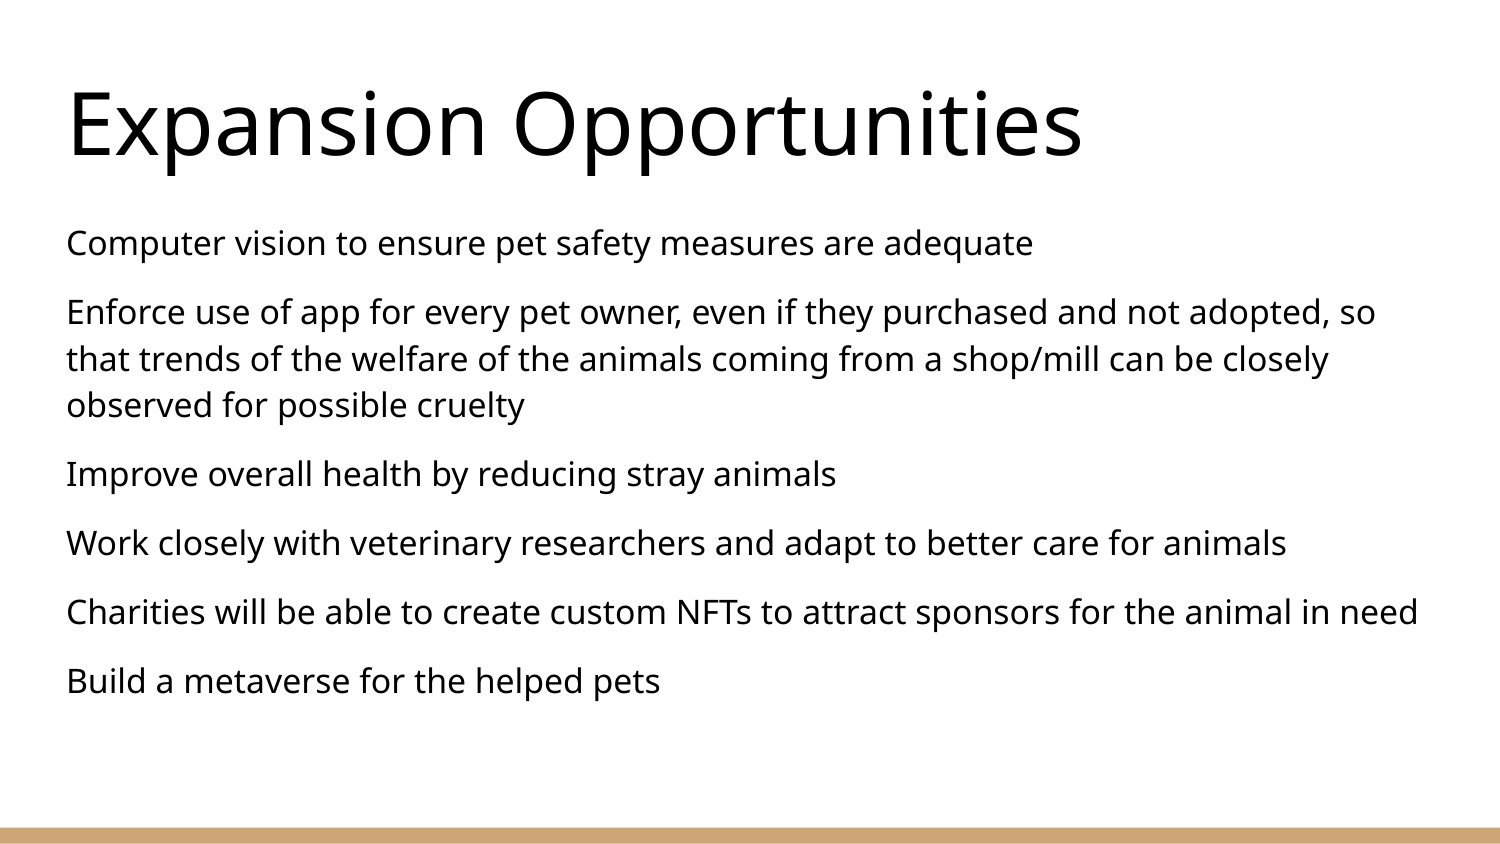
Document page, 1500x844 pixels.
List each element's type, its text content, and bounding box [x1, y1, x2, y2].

title Expansion Opportunities [51, 51, 1449, 189]
list Computer vision to ensure pet safety measures are adequate Enforce use of app for every pet owner, even if they purchased and not adopted, so that trends of the welfare of the animals coming from a shop/mill can be closely observed for possible cruelty Improve overall health by reducing stray animals Work closely with veterinary researchers and adapt to better care for animals Charities will be able to create custom NFTs to attract sponsors for the animal in need Build a metaverse for the helped pets [51, 200, 1449, 752]
